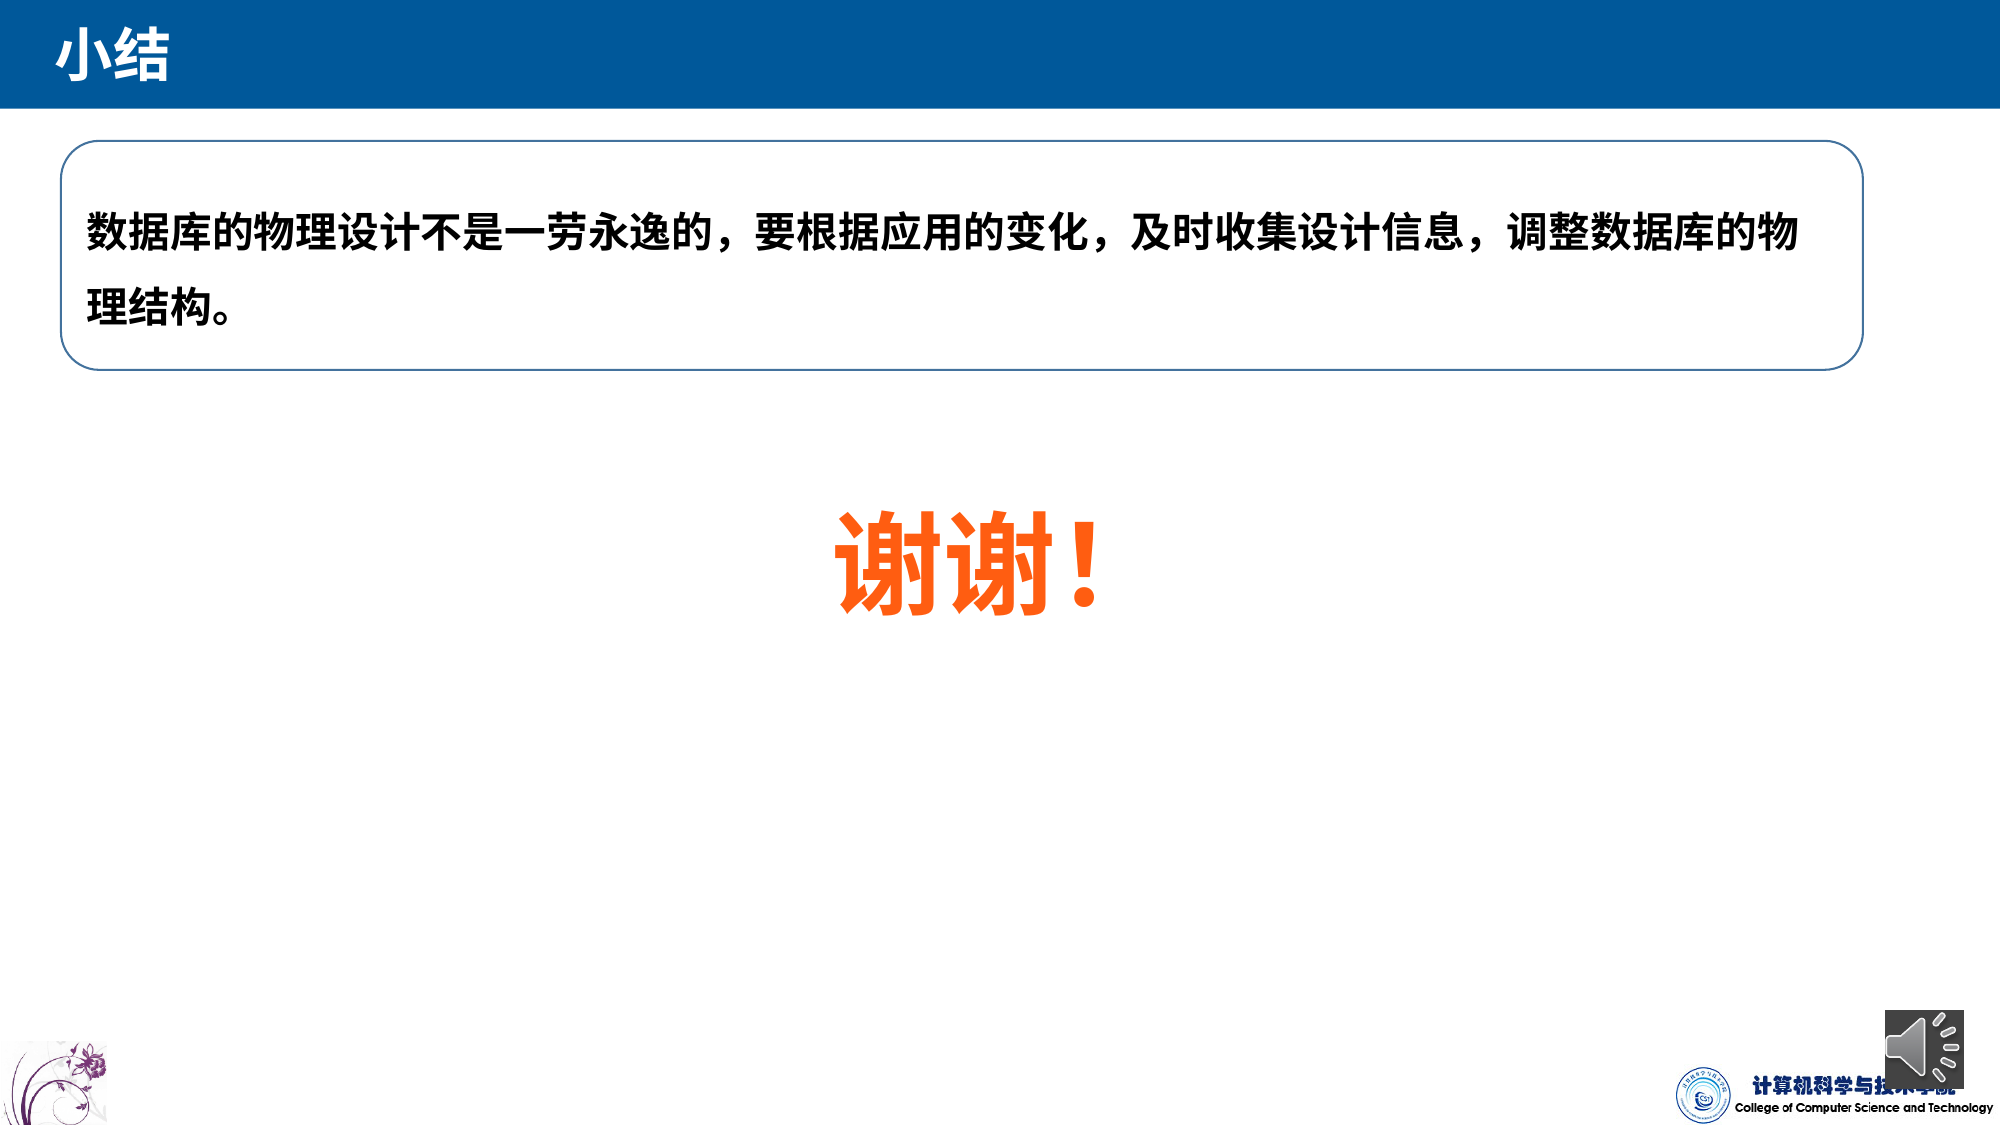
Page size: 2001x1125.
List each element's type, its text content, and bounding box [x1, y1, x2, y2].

text_box 数据库的物理设计不是一劳永逸的，要根据应用的变化，及时收集设计信息，调整数据库的物理结构。 [59, 139, 1864, 371]
text_box 小结 [40, 10, 870, 96]
text_box 谢谢！ [816, 486, 1184, 637]
picture [1, 1041, 107, 1125]
picture [1676, 1009, 2000, 1125]
text_box [0, 0, 2000, 109]
